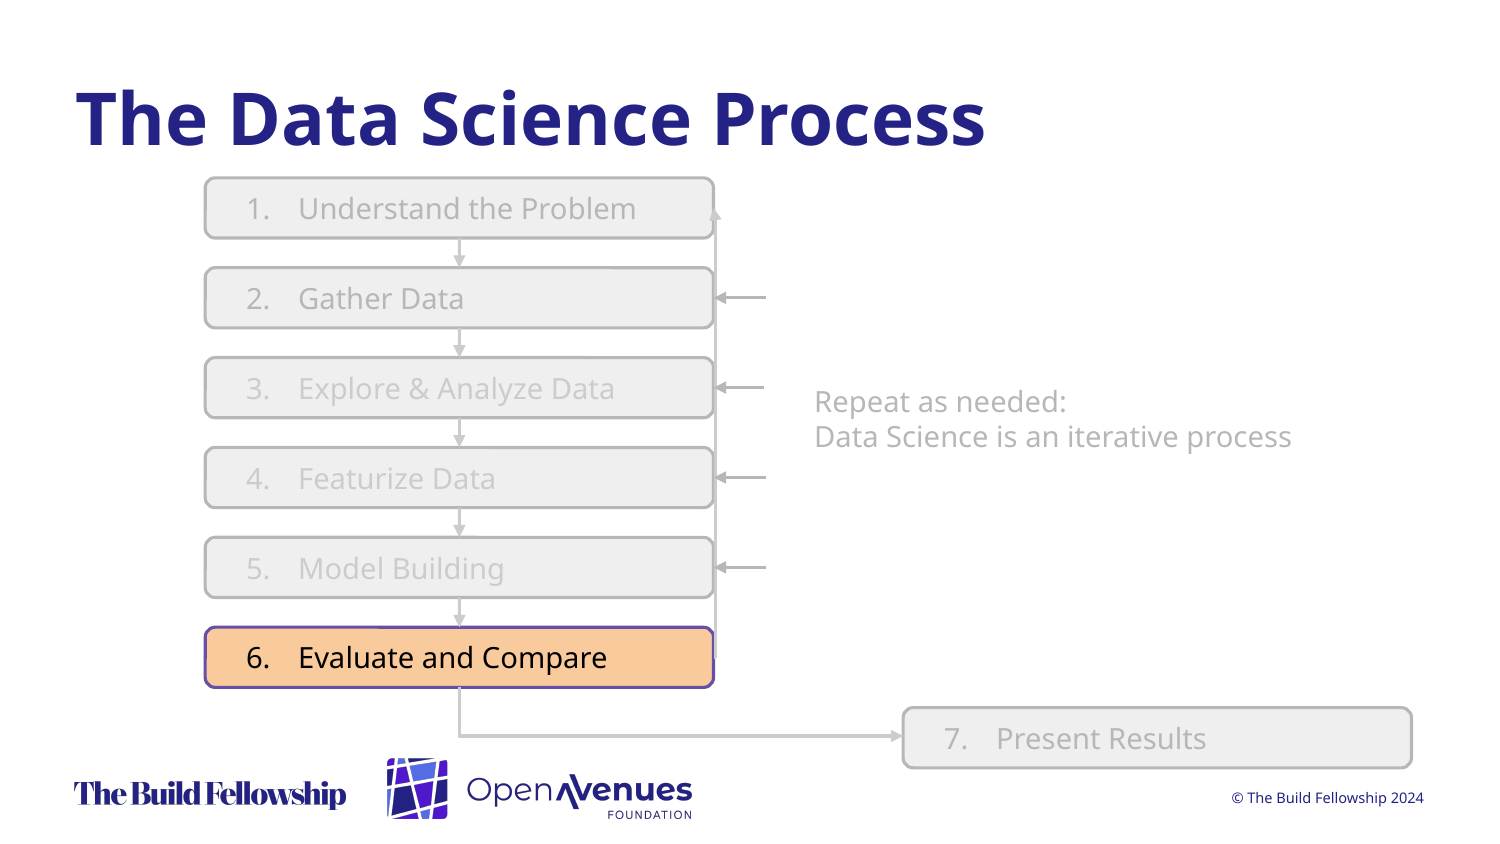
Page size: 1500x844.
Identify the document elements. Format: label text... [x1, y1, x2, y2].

text_box Present Results [903, 707, 1412, 768]
text_box Understand the Problem [205, 177, 714, 239]
text_box Evaluate and Compare [205, 627, 651, 688]
picture [387, 758, 656, 820]
text_box Gather Data [205, 267, 712, 328]
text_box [656, 489, 706, 844]
text_box Featurize Data [205, 447, 712, 508]
text_box Explore & Analyze Data [205, 357, 712, 418]
picture [74, 781, 346, 810]
title The Data Science Process [75, 72, 1263, 178]
text_box Repeat as needed: Data Science is an iterative process [799, 367, 1344, 459]
text_box Model Building [205, 537, 651, 598]
